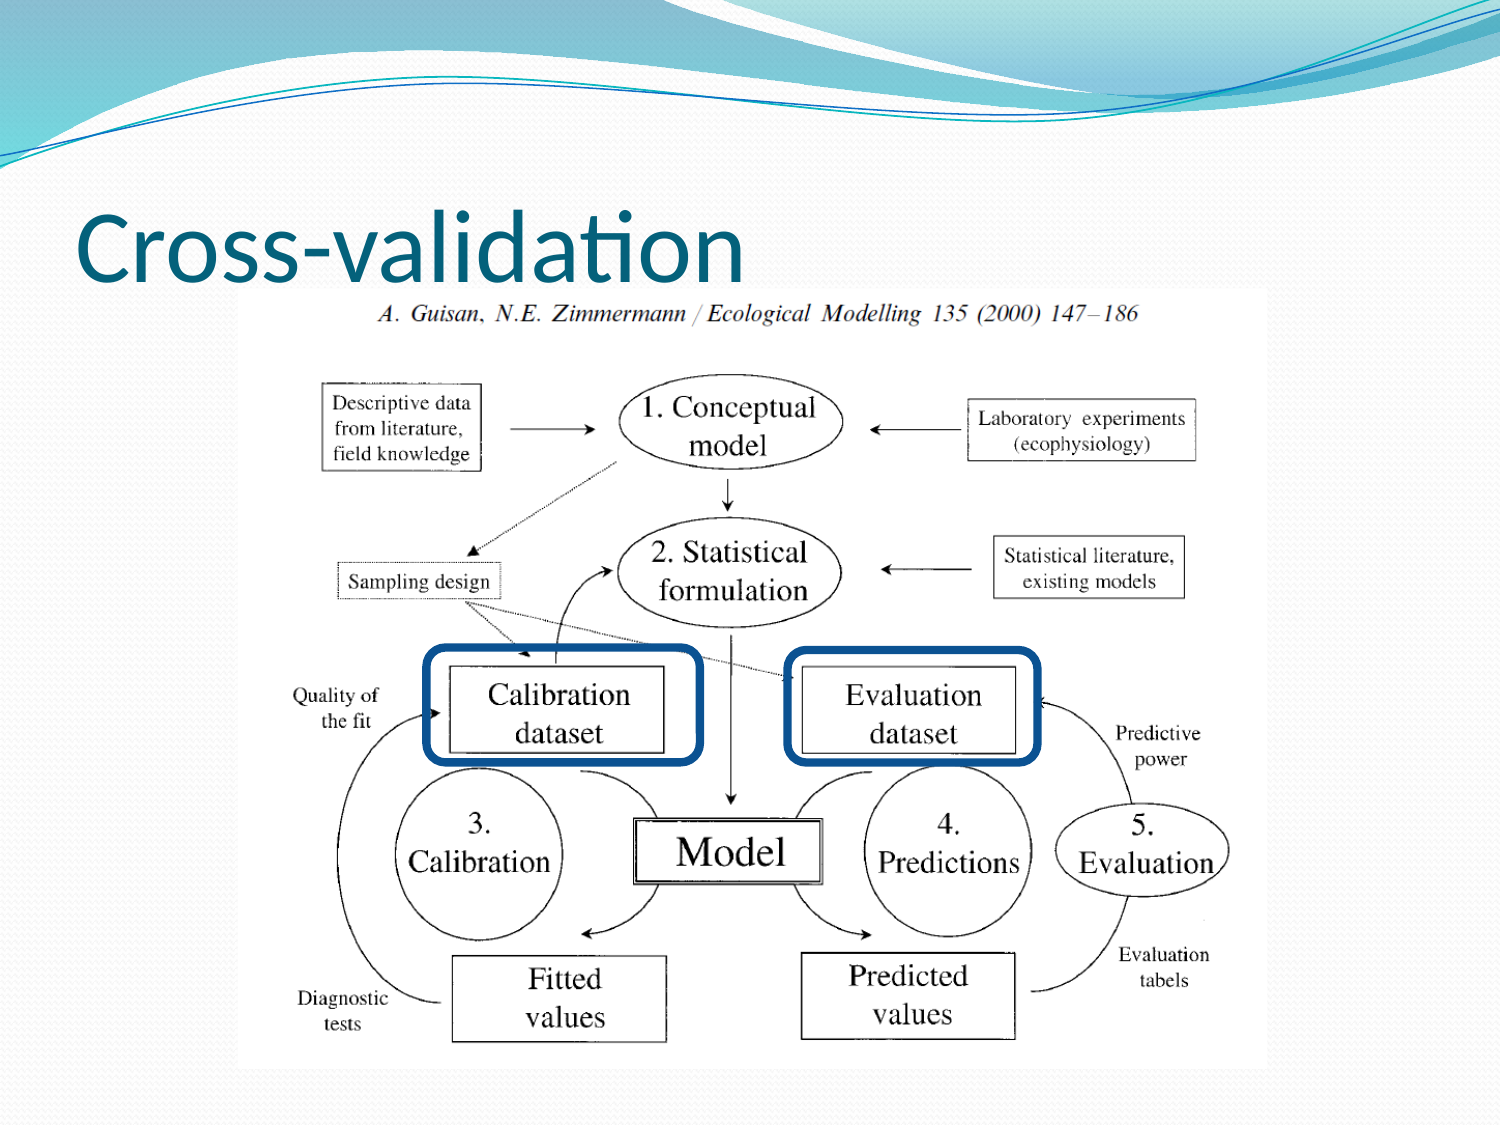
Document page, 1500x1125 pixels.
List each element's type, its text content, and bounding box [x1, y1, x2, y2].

title Cross-validation [75, 115, 1425, 303]
picture [237, 288, 1268, 1069]
